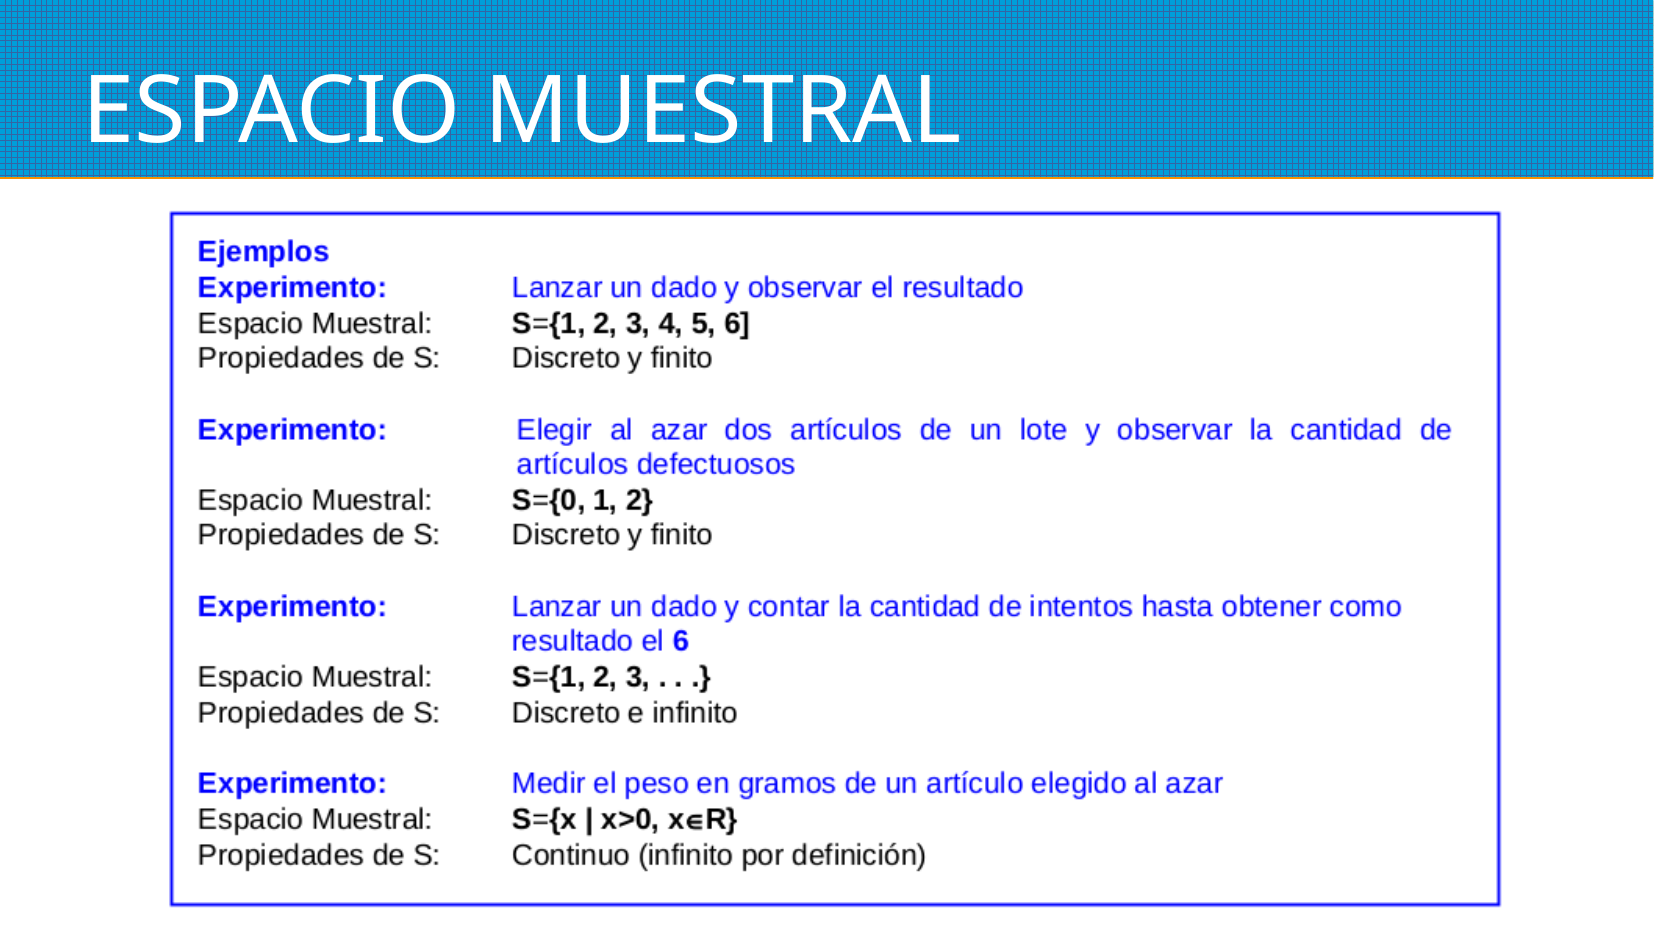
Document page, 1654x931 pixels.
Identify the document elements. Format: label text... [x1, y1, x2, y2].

text_box ESPACIO MUESTRAL [82, 14, 1571, 170]
picture [0, 179, 1654, 931]
